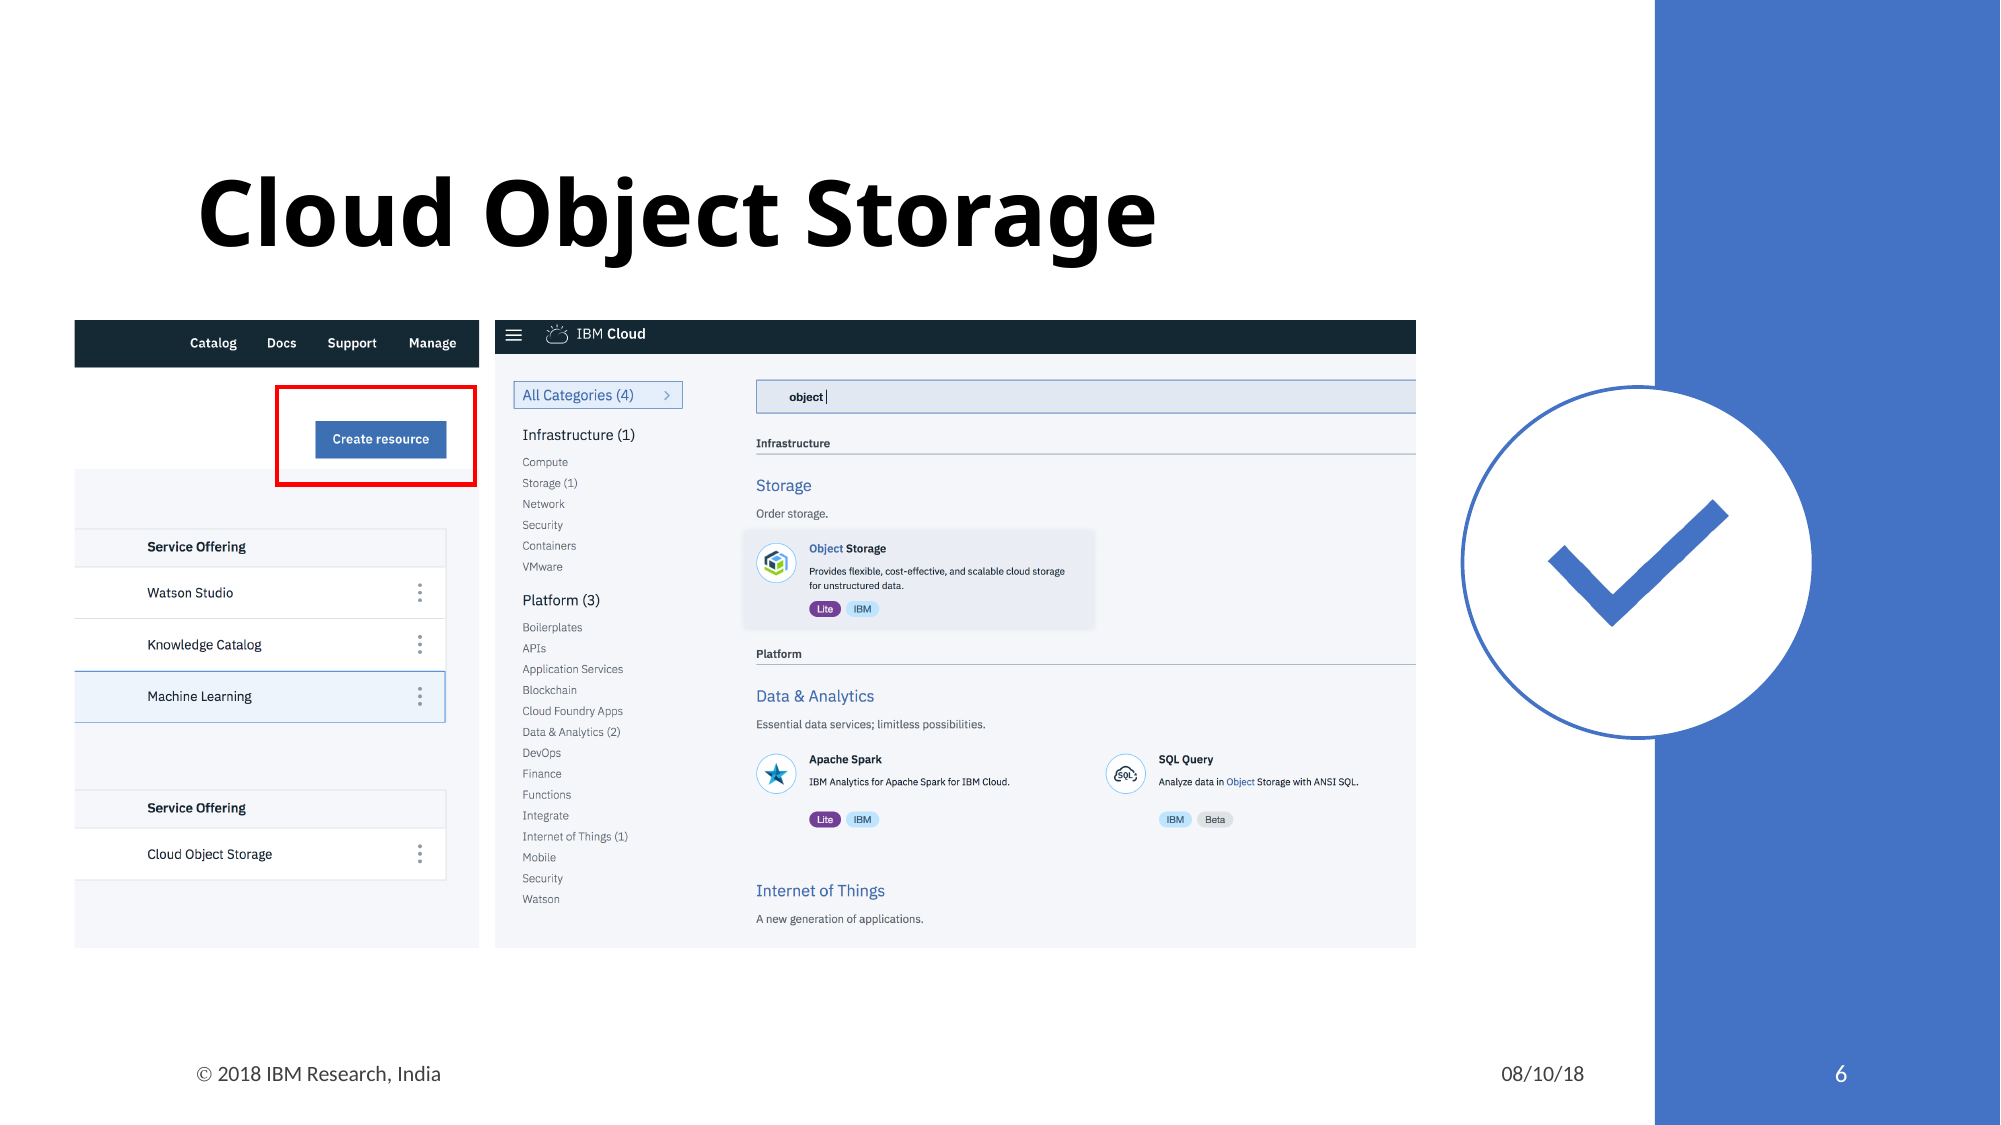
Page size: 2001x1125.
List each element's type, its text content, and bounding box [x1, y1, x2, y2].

picture [495, 320, 1416, 949]
title Cloud Object Storage [181, 107, 1408, 326]
slide_number 6 [1696, 1042, 1863, 1103]
text_box 08/10/18 [1149, 1042, 1600, 1103]
picture [1544, 468, 1732, 657]
picture [74, 320, 480, 949]
text_box [1461, 385, 1815, 740]
footer Ⓒ 2018 IBM Research, India [181, 1042, 984, 1103]
text_box [1654, 0, 2000, 1125]
